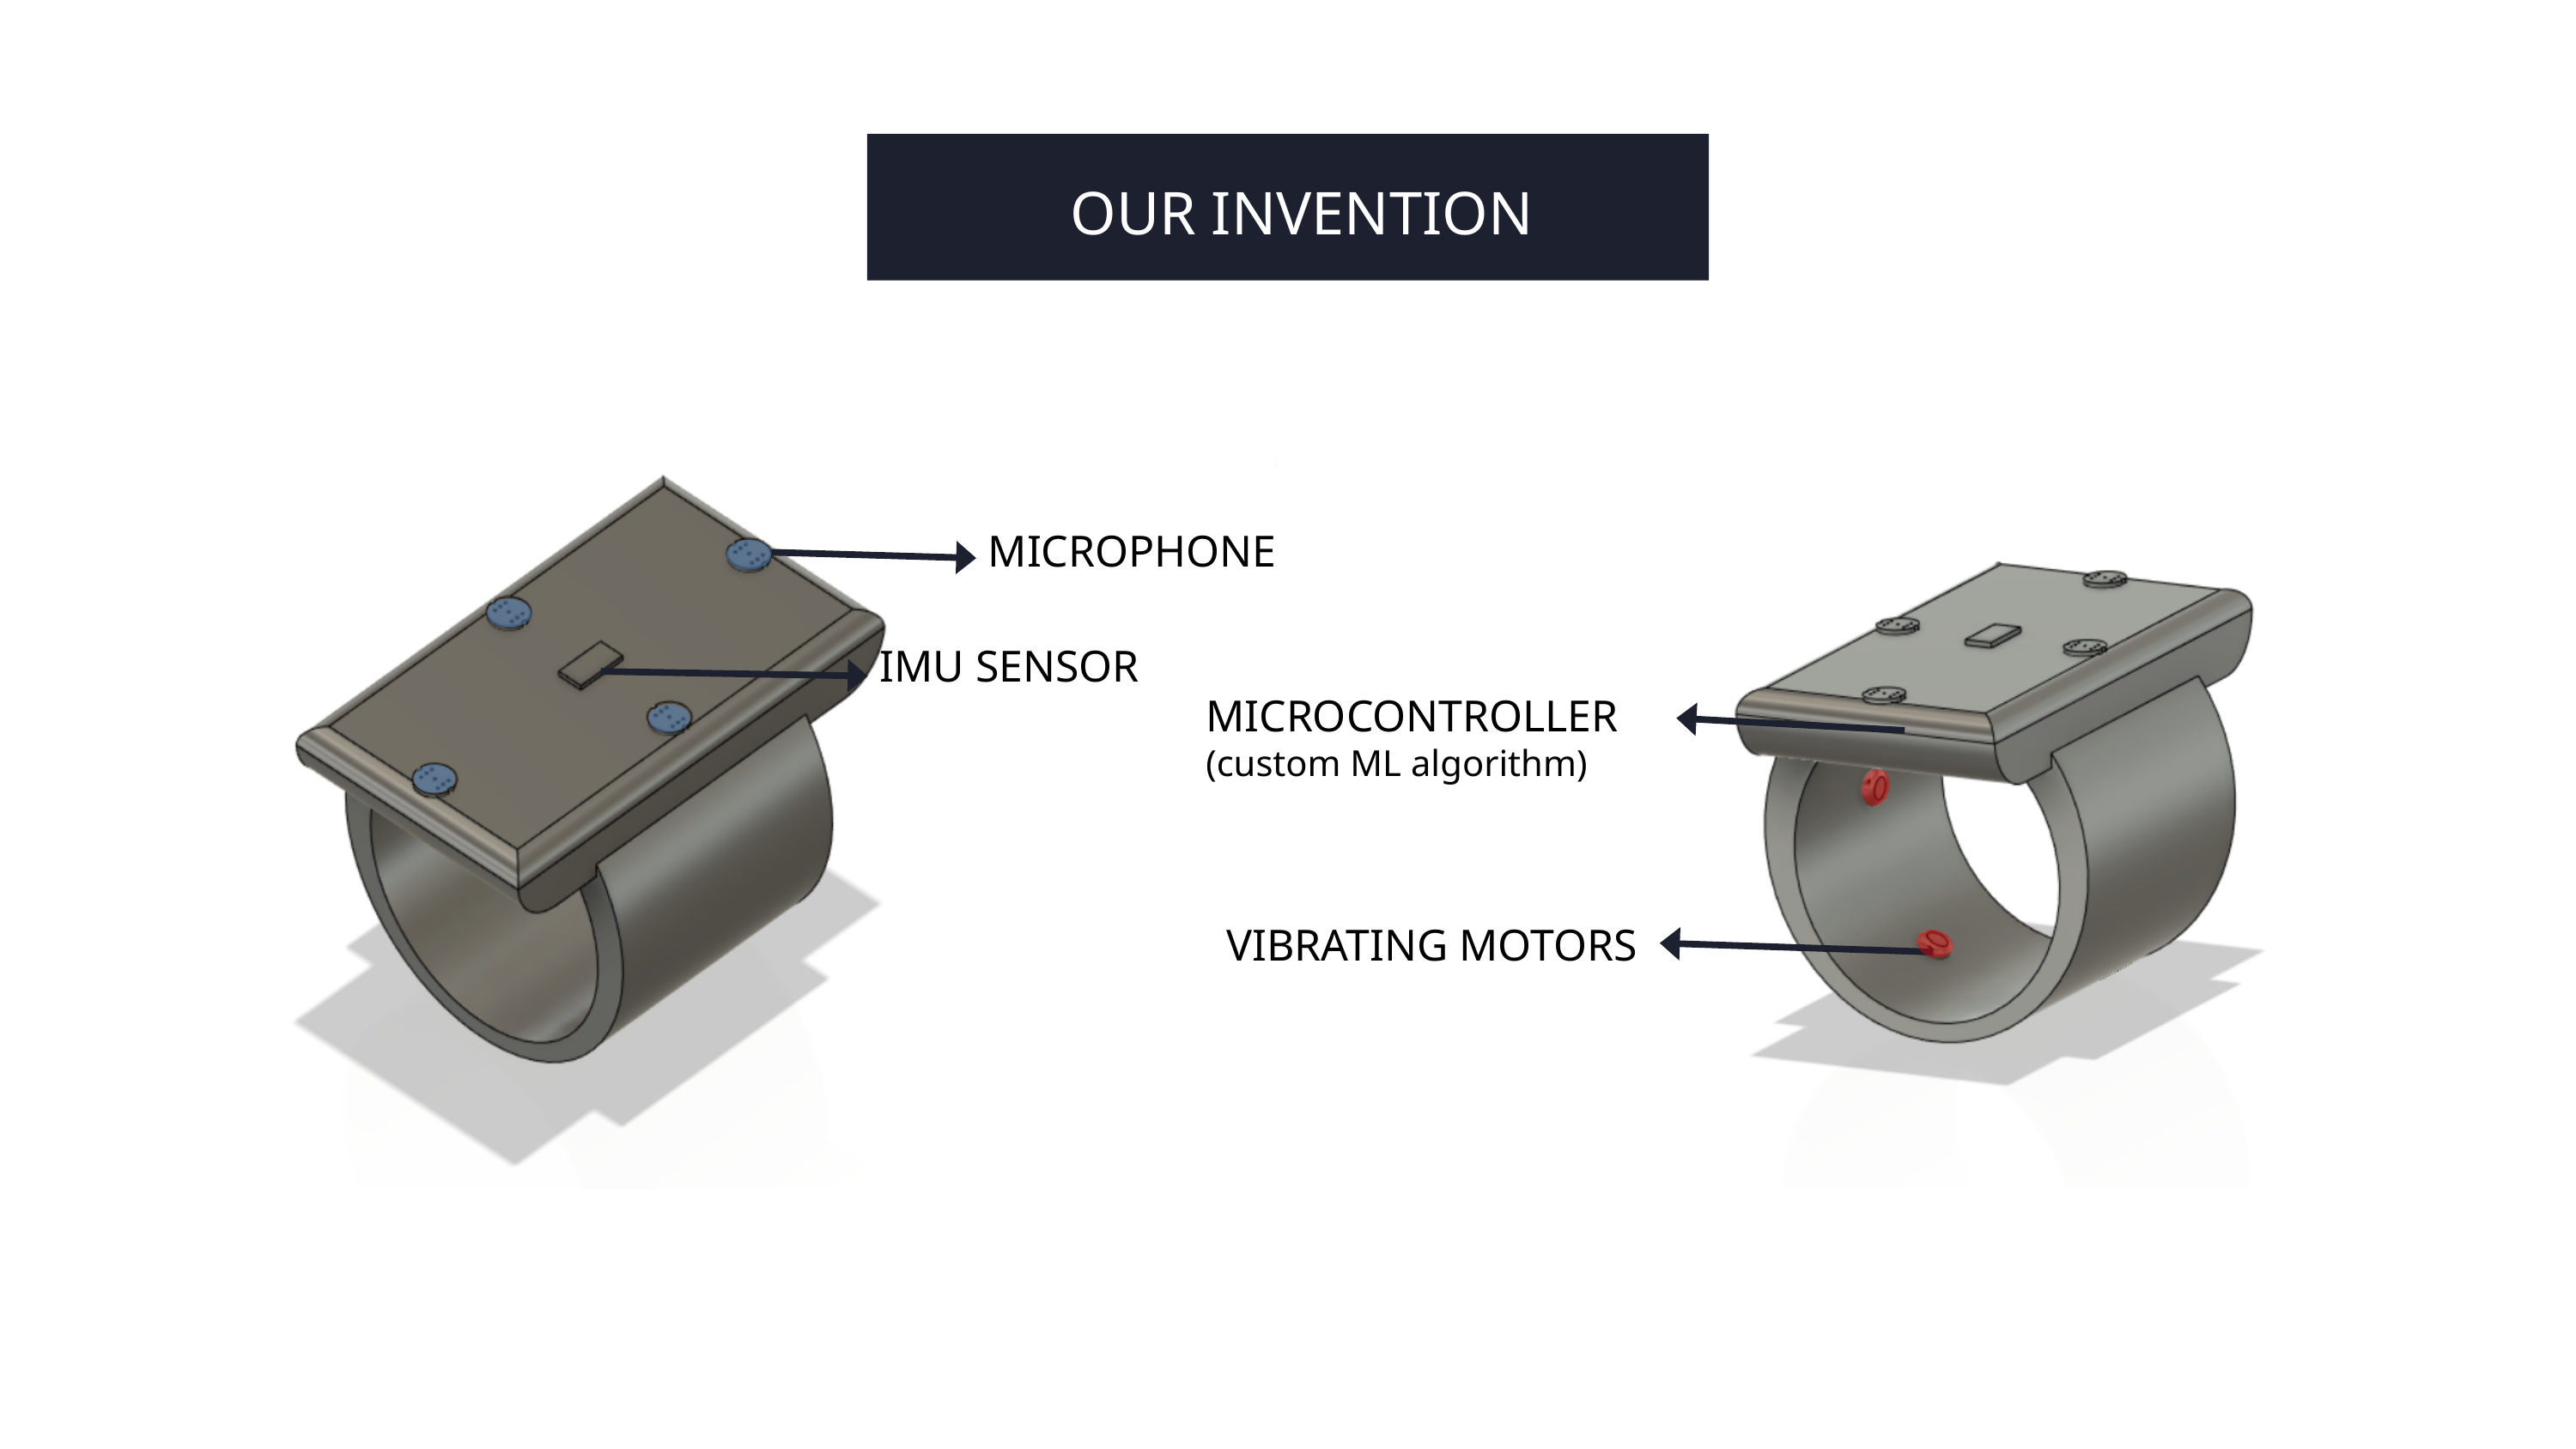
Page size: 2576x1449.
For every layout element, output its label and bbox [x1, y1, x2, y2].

text_box [48, 436, 2528, 1189]
text_box [866, 133, 1710, 281]
